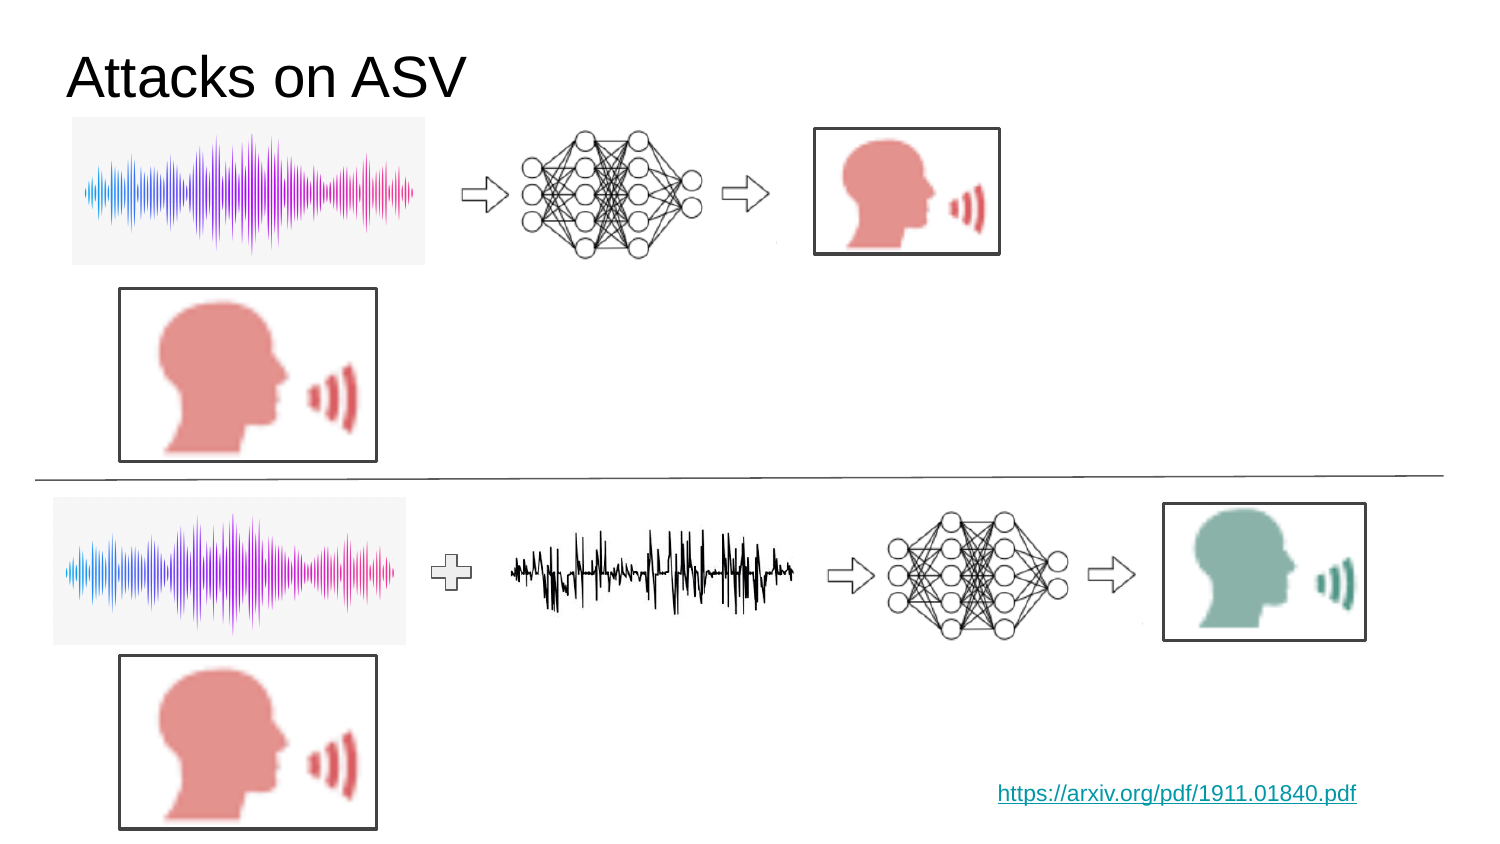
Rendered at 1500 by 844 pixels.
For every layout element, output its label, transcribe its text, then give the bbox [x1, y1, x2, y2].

picture [121, 289, 376, 461]
picture [1164, 505, 1365, 640]
text_box [431, 554, 472, 590]
picture [72, 117, 425, 265]
title Attacks on ASV [51, 23, 1449, 118]
list https://arxiv.org/pdf/1911.01840.pdf [982, 759, 1500, 840]
picture [448, 105, 777, 277]
picture [488, 486, 1144, 658]
picture [815, 129, 999, 253]
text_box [34, 475, 1444, 481]
picture [121, 656, 376, 828]
picture [53, 497, 406, 645]
